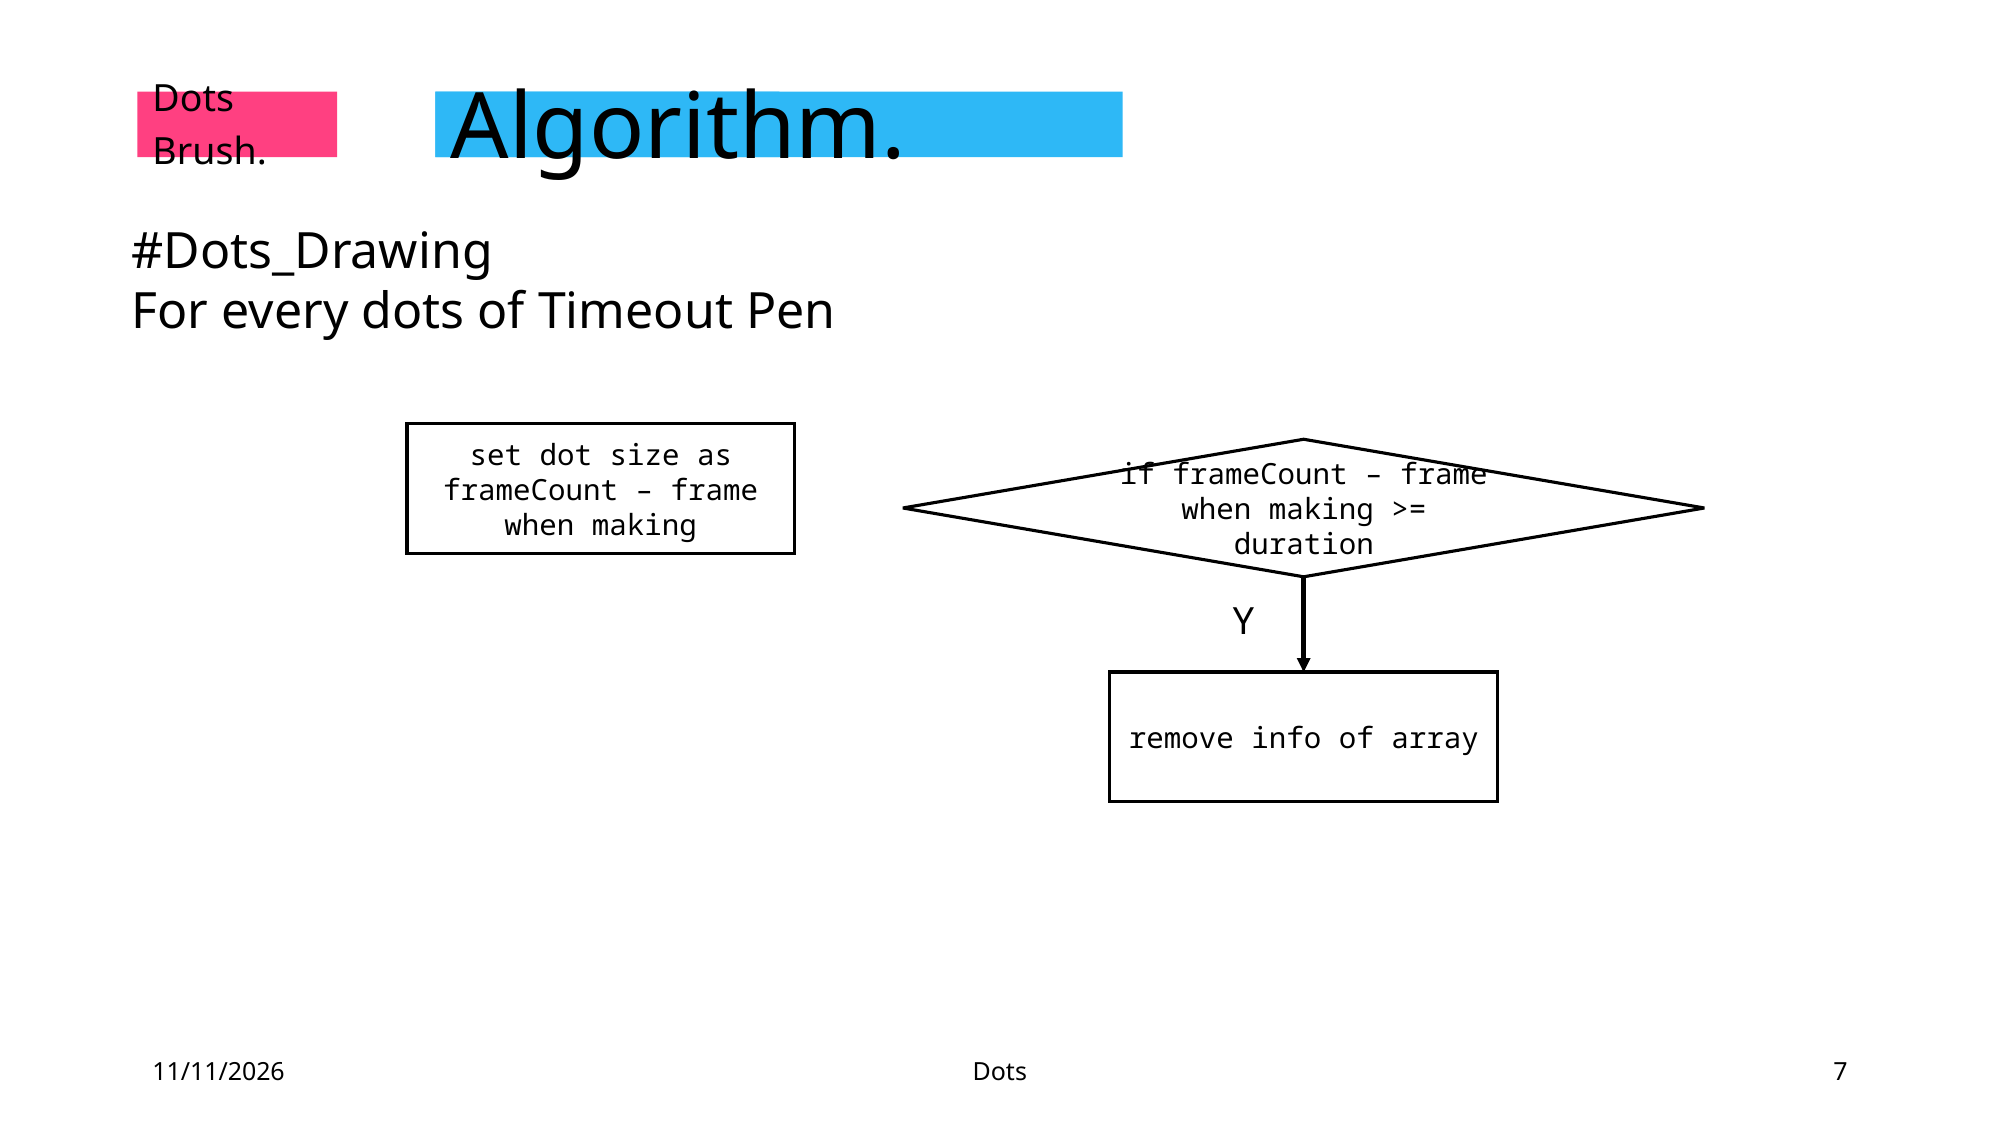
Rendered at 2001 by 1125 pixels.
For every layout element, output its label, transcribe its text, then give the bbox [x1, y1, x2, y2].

text_box set dot size as frameCount – frame when making [406, 423, 796, 555]
list Dots Brush. [137, 59, 412, 198]
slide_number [137, 1042, 588, 1103]
text_box #Dots_Drawing For every dots of Timeout Pen [116, 211, 851, 347]
footer Dots [662, 1042, 1338, 1103]
text_box if frameCount – frame when making >= duration [902, 438, 1705, 578]
title Algorithm. [435, 59, 1863, 198]
slide_number 7 [1412, 1042, 1863, 1103]
text_box remove info of array [1109, 671, 1498, 803]
text_box Y [1218, 589, 1270, 650]
